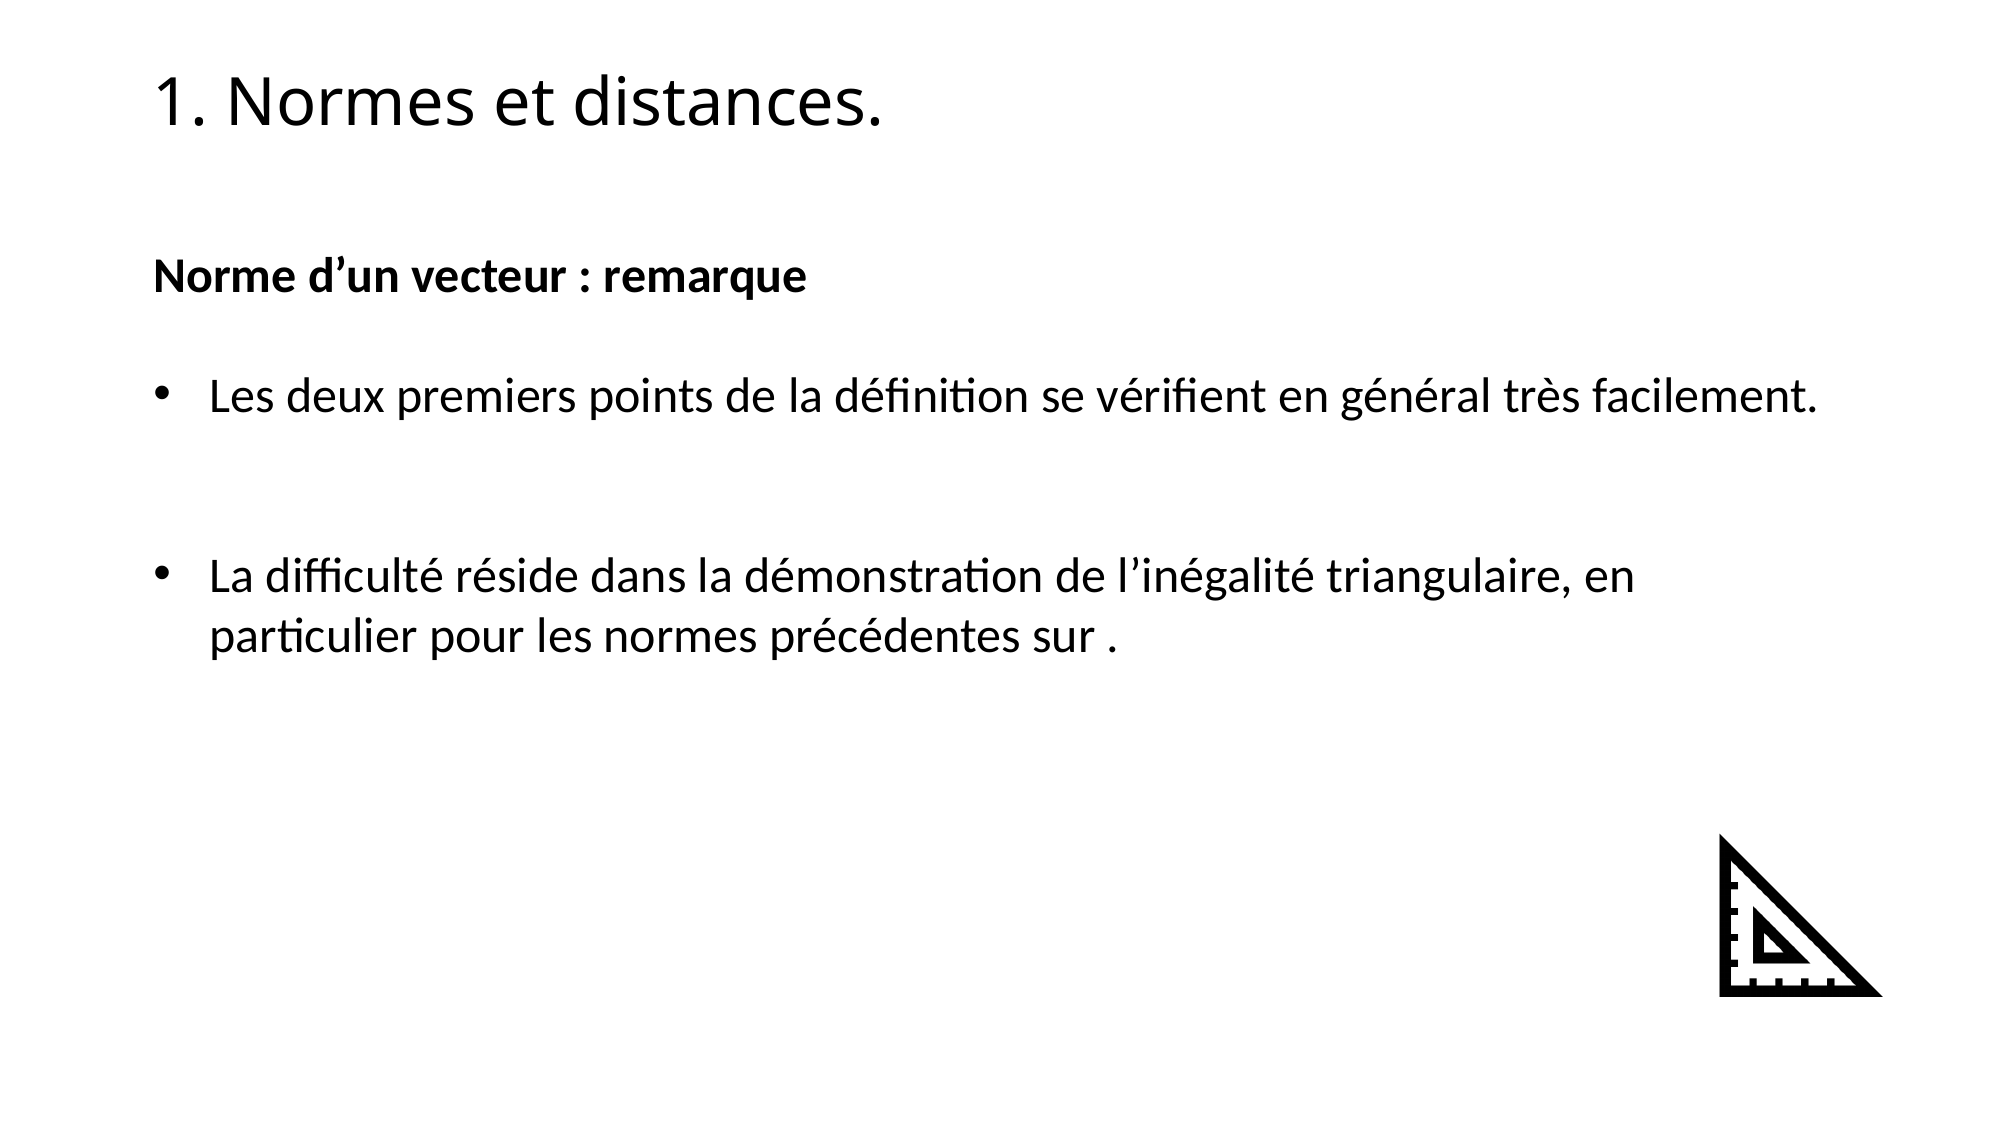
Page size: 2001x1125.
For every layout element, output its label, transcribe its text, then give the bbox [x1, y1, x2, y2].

text_box 1. Normes et distances. [137, 59, 1863, 155]
picture [1712, 826, 1890, 1004]
